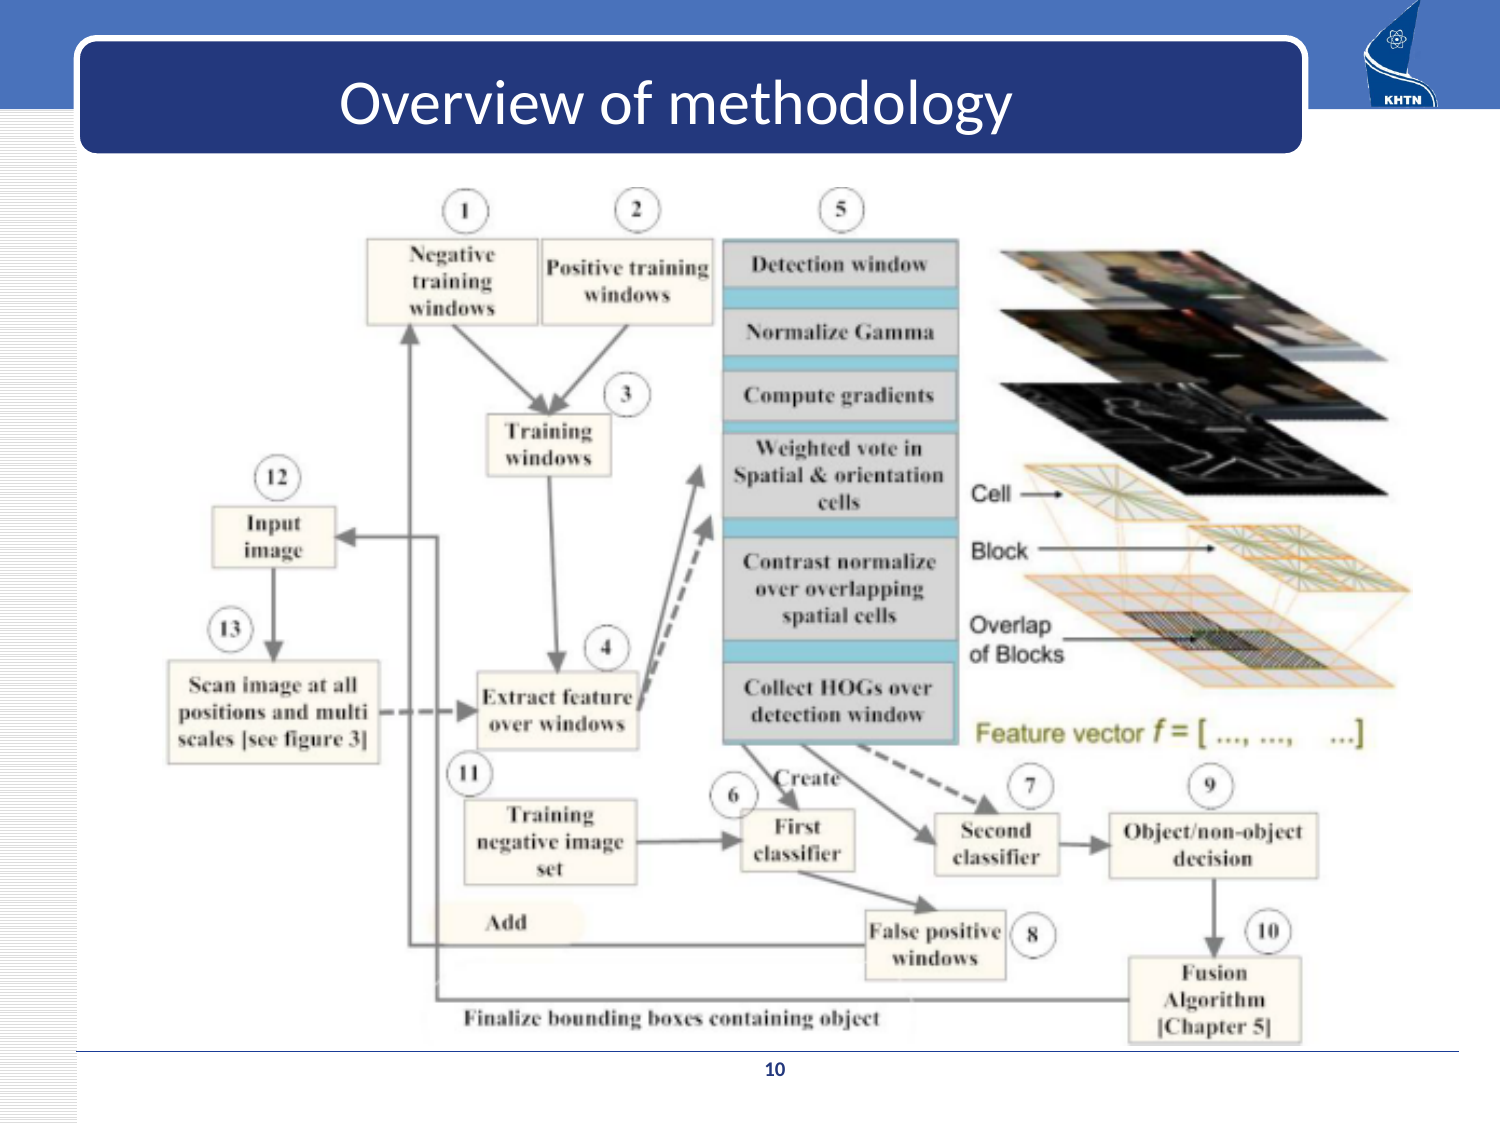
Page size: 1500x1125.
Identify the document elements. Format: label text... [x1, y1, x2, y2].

title Overview of methodology [89, 52, 1265, 145]
slide_number 10 [600, 1054, 950, 1083]
picture [162, 187, 1413, 1046]
picture [1313, 0, 1490, 109]
